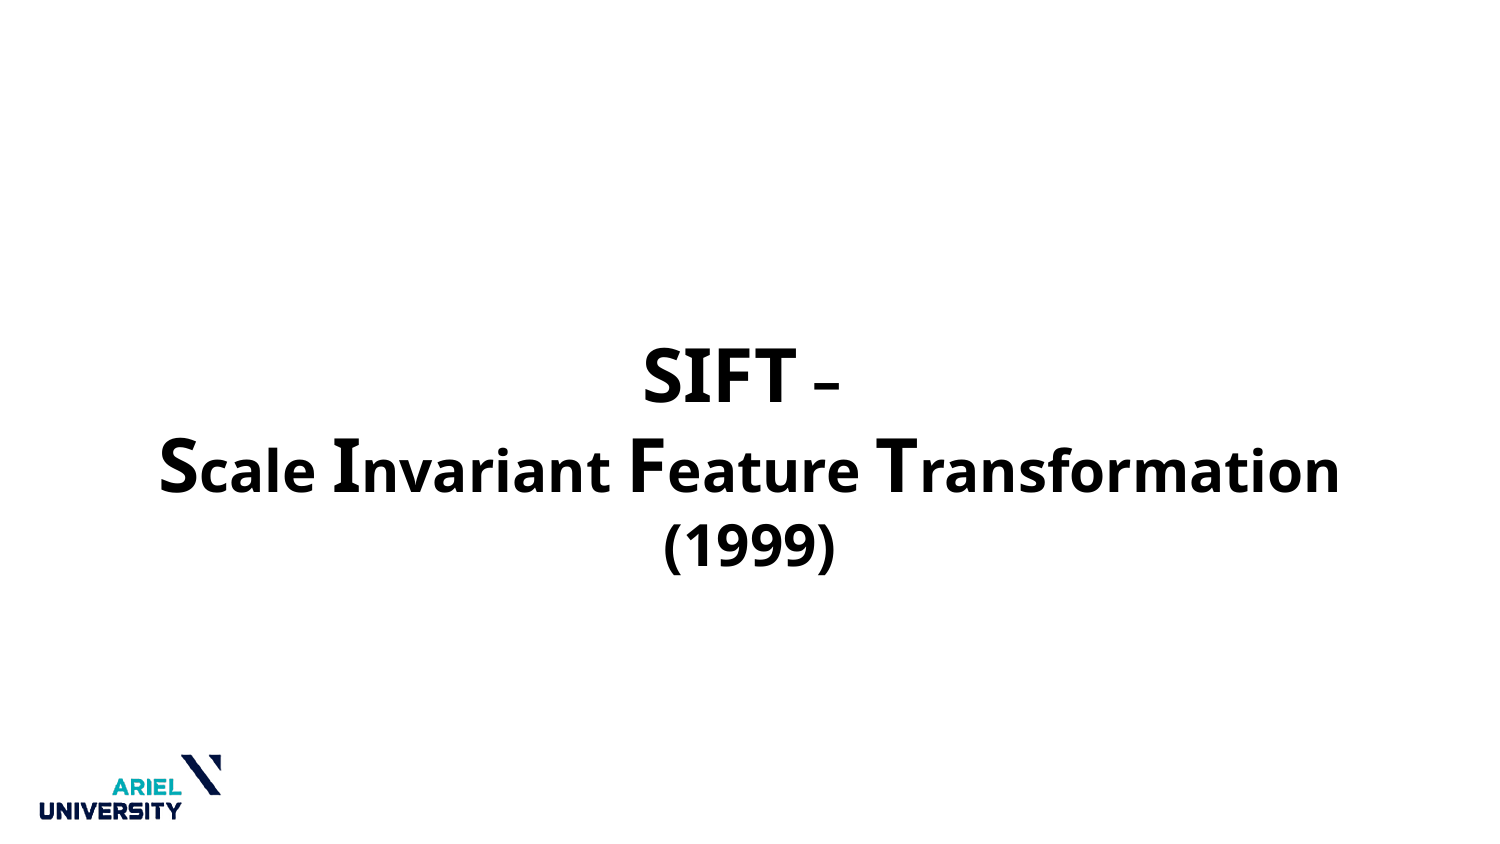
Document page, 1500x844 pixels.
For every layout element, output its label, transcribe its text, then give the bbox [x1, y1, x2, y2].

title SIFT – Scale Invariant Feature Transformation (1999) [51, 312, 1449, 531]
picture [14, 743, 246, 830]
